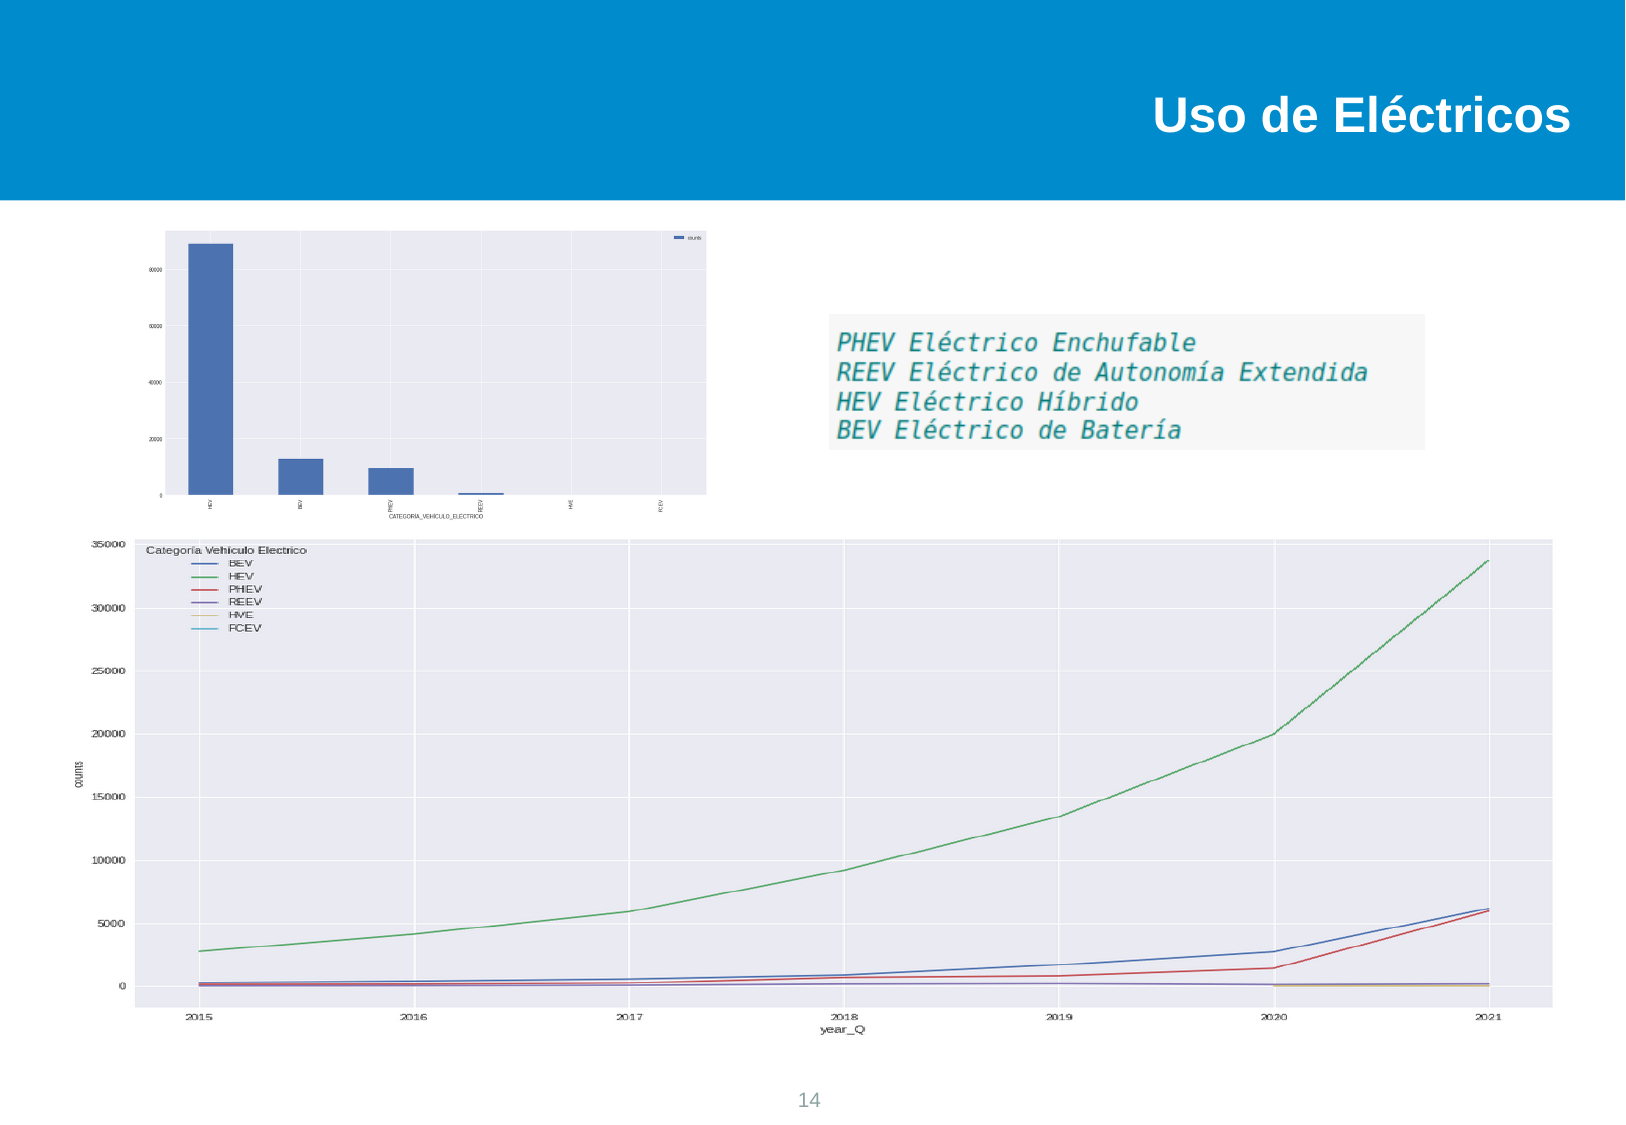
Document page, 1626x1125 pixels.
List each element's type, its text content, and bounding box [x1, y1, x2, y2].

text_box Uso de Eléctricos [121, 37, 1572, 188]
picture [74, 224, 1580, 1038]
picture [829, 313, 1426, 451]
